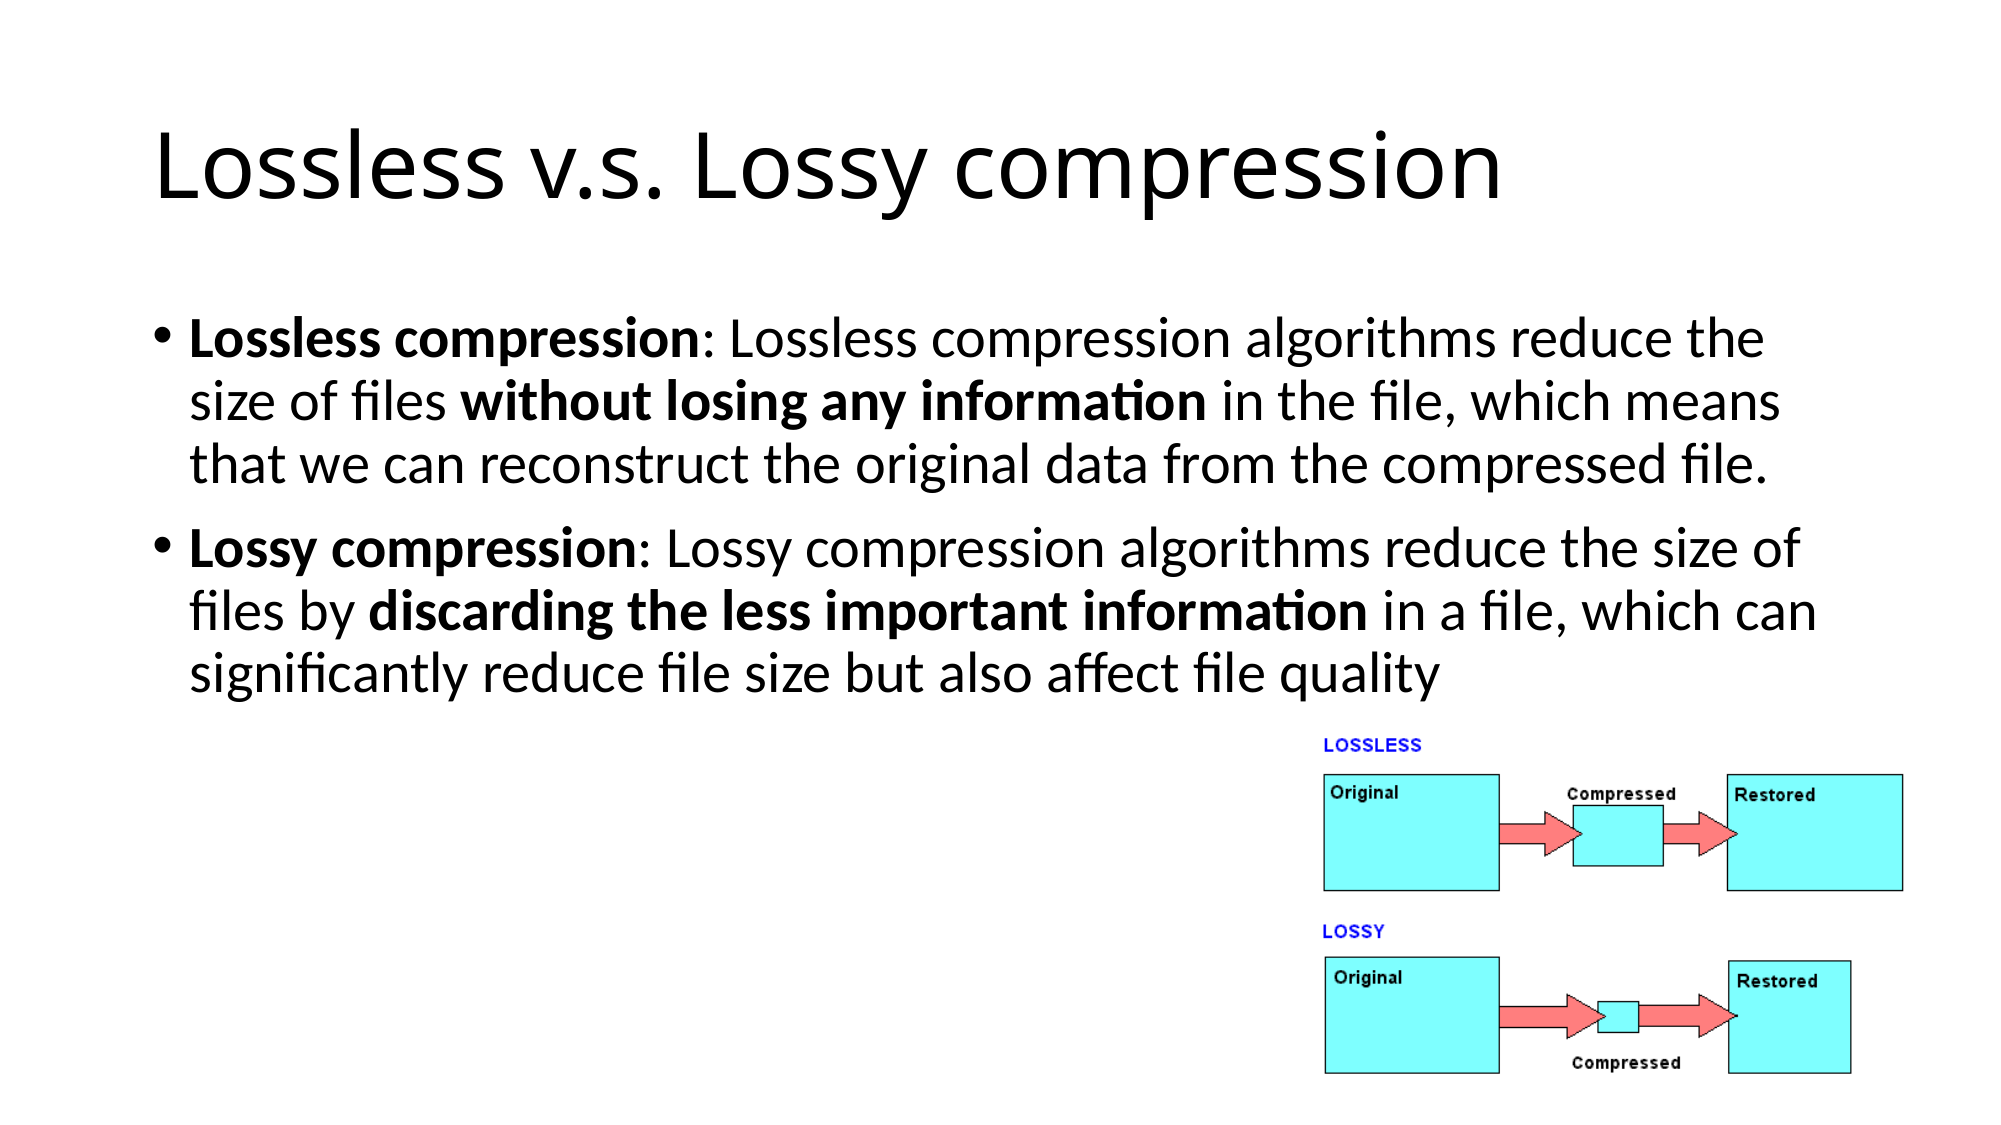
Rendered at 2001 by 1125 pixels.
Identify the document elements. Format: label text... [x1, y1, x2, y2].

list Lossless compression: Lossless compression algorithms reduce the size of files without losing any information in the file, which means that we can reconstruct the original data from the compressed file. Lossy compression: Lossy compression algorithms reduce the size of files by discarding the less important information in a file, which can significantly reduce file size but also affect file quality [137, 299, 1863, 1014]
title Lossless v.s. Lossy compression [137, 59, 1863, 278]
picture [1315, 726, 1912, 1085]
